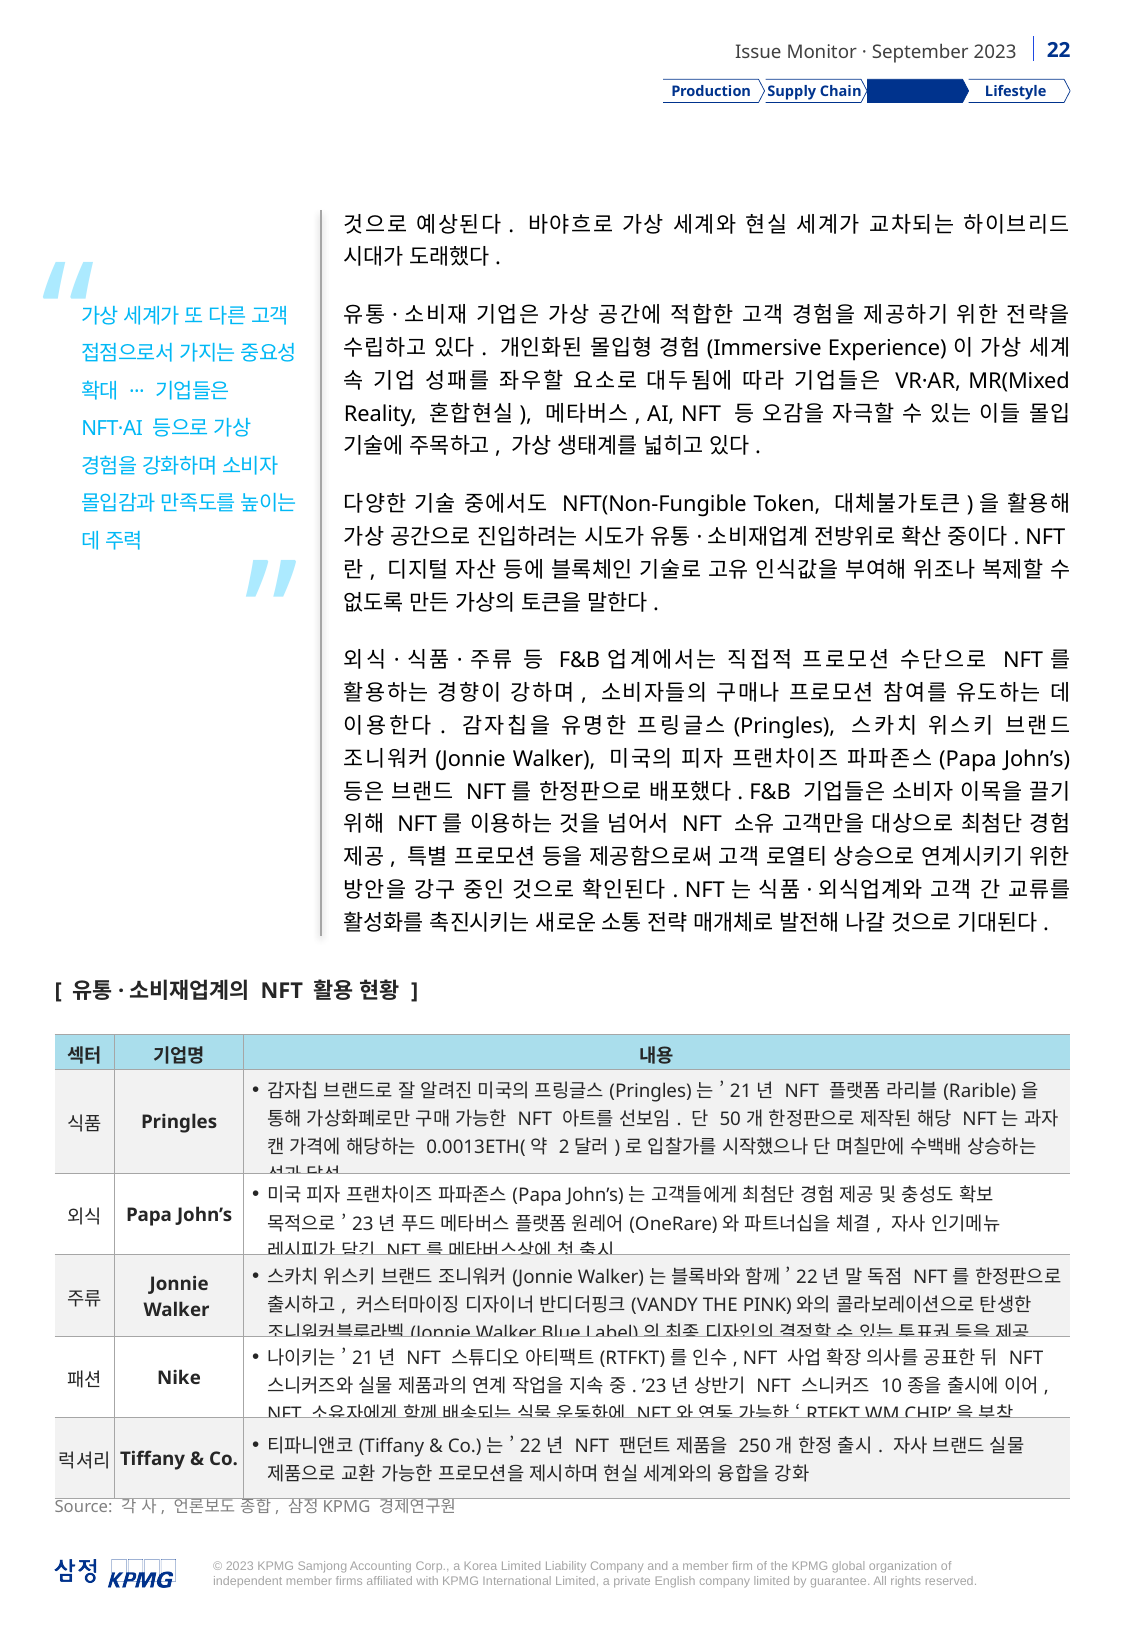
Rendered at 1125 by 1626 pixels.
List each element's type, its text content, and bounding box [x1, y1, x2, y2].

table_cell 티파니앤코(Tiffany & Co.)는 ’22년 NFT 팬던트 제품을 250개 한정 출시. 자사 브랜드 실물 제품으로 교환 가능한 프로모션을 제시하며 현실 세계와의 융합을 강화 [244, 1418, 1070, 1498]
table_cell Papa John’s [115, 1174, 243, 1254]
table_cell 주류 [55, 1255, 114, 1336]
table_cell 식품 [55, 1070, 114, 1173]
picture [54, 1559, 176, 1588]
table_cell 패션 [55, 1337, 114, 1417]
text_box Source: 각 사, 언론보도 종합, 삼정KPMG 경제연구원 [54, 1477, 1071, 1516]
table_cell Jonnie Walker [115, 1255, 243, 1336]
table_header 기업명 [115, 1035, 243, 1069]
table_cell Pringles [115, 1070, 243, 1173]
table_header 내용 [244, 1035, 1070, 1069]
table_cell 나이키는 ’21년 NFT 스튜디오 아티팩트(RTFKT)를 인수, NFT 사업 확장 의사를 공표한 뒤 NFT 스니커즈와 실물 제품과의 연계 작업을 지속 중. ’23년 상반기 NFT 스니커즈 10종을 출시에 이어, NFT 소유자에게 함께 배송되는 실물 운동화에 NFT와 연동 가능한 ‘RTFKT WM CHIP’을 부착 [244, 1337, 1070, 1417]
text_box 것으로 예상된다. 바야흐로 가상 세계와 현실 세계가 교차되는 하이브리드 시대가 도래했다. 유통·소비재 기업은 가상 공간에 적합한 고객 경험을 제공하기 위한 전략을 수립하고 있다. 개인화된 몰입형 경험(Immersive Experience)이 가상 세계 속 기업 성패를 좌우할 요소로 대두됨에 따라 기업들은 VR·AR, MR(Mixed Reality, 혼합현실), 메타버스, AI, NFT 등 오감을 자극할 수 있는 이들 몰입 기술에 주목하고, 가상 생태계를 넓히고 있다. 다양한 기술 중에서도 NFT(Non-Fungible Token, 대체불가토큰)을 활용해 가상 공간으로 진입하려는 시도가 유통·소비재업계 전방위로 확산 중이다. NFT란, 디지털 자산 등에 블록체인 기술로 고유 인식값을 부여해 위조나 복제할 수 없도록 만든 가상의 토큰을 말한다. 외식·식품·주류 등 F&B업계에서는 직접적 프로모션 수단으로 NFT를 활용하는 경향이 강하며, 소비자들의 구매나 프로모션 참여를 유도하는 데 이용한다. 감자칩을 유명한 프링글스(Pringles), 스카치 위스키 브랜드 조니워커(Jonnie Walker), 미국의 피자 프랜차이즈 파파존스(Papa John’s) 등은 브랜드 NFT를 한정판으로 배포했다. F&B 기업들은 소비자 이목을 끌기 위해 NFT를 이용하는 것을 넘어서 NFT 소유 고객만을 대상으로 최첨단 경험 제공, 특별 프로모션 등을 제공함으로써 고객 로열티 상승으로 연계시키기 위한 방안을 강구 중인 것으로 확인된다. NFT는 식품·외식업계와 고객 간 교류를 활성화를 촉진시키는 새로운 소통 전략 매개체로 발전해 나갈 것으로 기대된다. [343, 203, 1071, 1477]
table_cell 미국 피자 프랜차이즈 파파존스(Papa John’s)는 고객들에게 최첨단 경험 제공 및 충성도 확보 목적으로 ’23년 푸드 메타버스 플랫폼 원레어(OneRare)와 파트너십을 체결, 자사 인기메뉴 레시피가 담긴 NFT를 메타버스상에 첫 출시 [244, 1174, 1070, 1254]
table_cell Tiffany & Co. [115, 1418, 243, 1498]
table_header 섹터 [55, 1035, 114, 1069]
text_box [662, 79, 1071, 103]
table_cell 감자칩 브랜드로 잘 알려진 미국의 프링글스(Pringles)는 ’21년 NFT 플랫폼 라리블(Rarible)을 통해 가상화폐로만 구매 가능한 NFT 아트를 선보임. 단 50개 한정판으로 제작된 해당 NFT는 과자 캔 가격에 해당하는 0.0013ETH(약 2달러)로 입찰가를 시작했으나 단 며칠만에 수백배 상승하는 성과 달성 [244, 1070, 1070, 1173]
table_cell 스카치 위스키 브랜드 조니워커(Jonnie Walker)는 블록바와 함께 ’22년 말 독점 NFT를 한정판으로 출시하고, 커스터마이징 디자이너 반디더핑크(VANDY THE PINK)와의 콜라보레이션으로 탄생한 조니워커블루라벨(Jonnie Walker Blue Label)의 최종 디자인의 결정할 수 있는 투표권 등을 제공 [244, 1255, 1070, 1336]
table_cell Nike [115, 1337, 243, 1417]
table_cell 럭셔리 [55, 1418, 114, 1498]
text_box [26, 211, 325, 611]
table_cell 외식 [55, 1174, 114, 1254]
text_box [ 유통·소비재업계의 NFT 활용 현황 ] [54, 952, 781, 1028]
